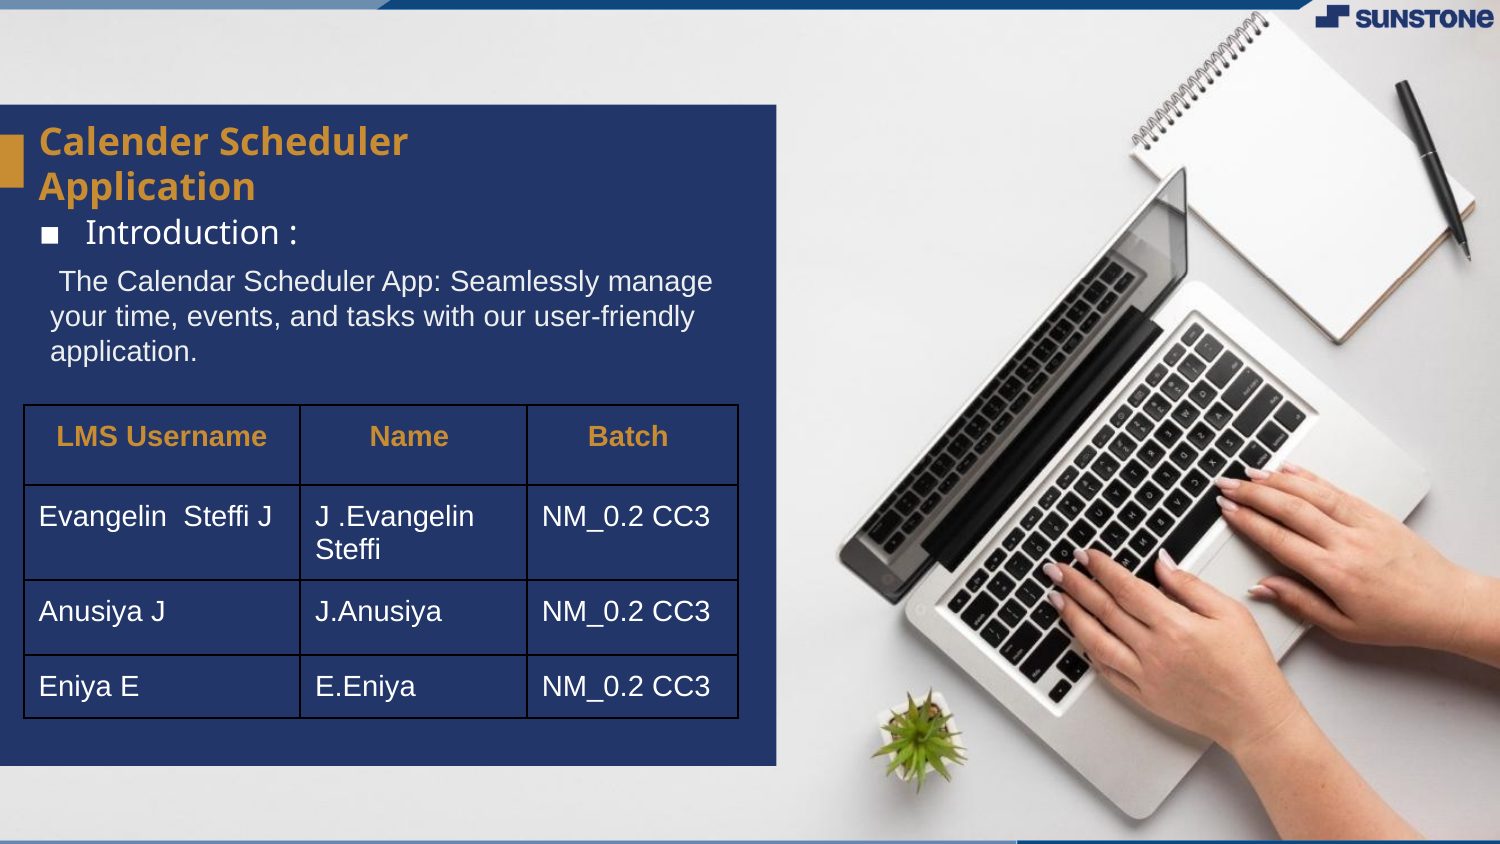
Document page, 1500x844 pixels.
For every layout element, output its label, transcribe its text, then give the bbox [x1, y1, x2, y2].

text_box The Calendar Scheduler App: Seamlessly manage your time, events, and tasks with our user-friendly application. [35, 254, 770, 375]
table_cell E.Eniya [301, 656, 526, 717]
table_cell Anusiya J [25, 581, 299, 654]
table_cell NM_0.2 CC3 [528, 656, 737, 717]
table_cell J .Evangelin Steffi [301, 486, 526, 579]
picture [0, 0, 1500, 844]
table_header Batch [528, 406, 737, 484]
list Introduction : [23, 203, 770, 702]
title Calender Scheduler Application [23, 134, 585, 191]
table_cell Evangelin Steffi J [25, 486, 299, 579]
table_header Name [301, 406, 526, 484]
table_cell NM_0.2 CC3 [528, 486, 737, 579]
table_cell Eniya E [25, 656, 299, 717]
table_cell J.Anusiya [301, 581, 526, 654]
table_cell NM_0.2 CC3 [528, 581, 737, 654]
table_header LMS Username [25, 406, 299, 484]
